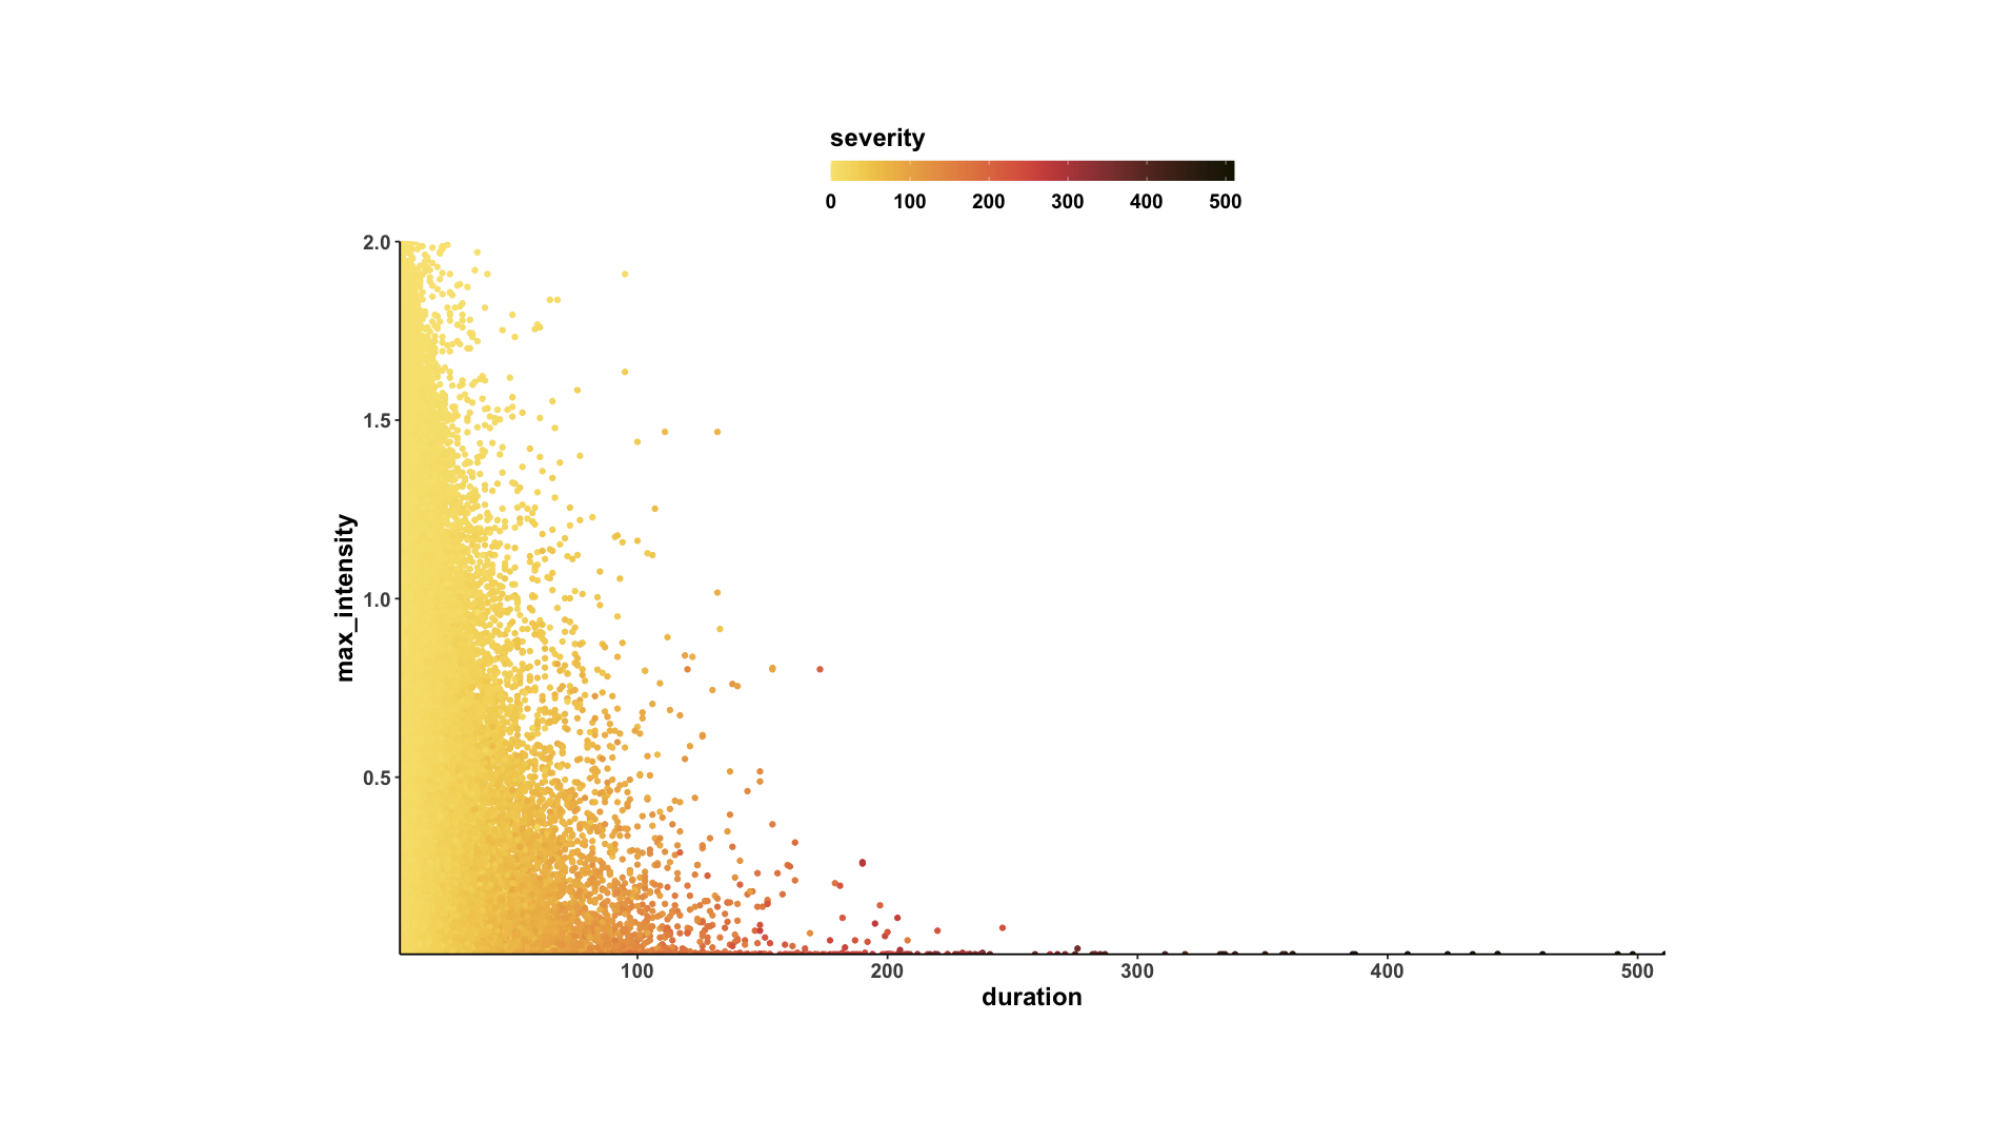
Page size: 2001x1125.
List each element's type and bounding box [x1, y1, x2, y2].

picture [325, 105, 1675, 1020]
